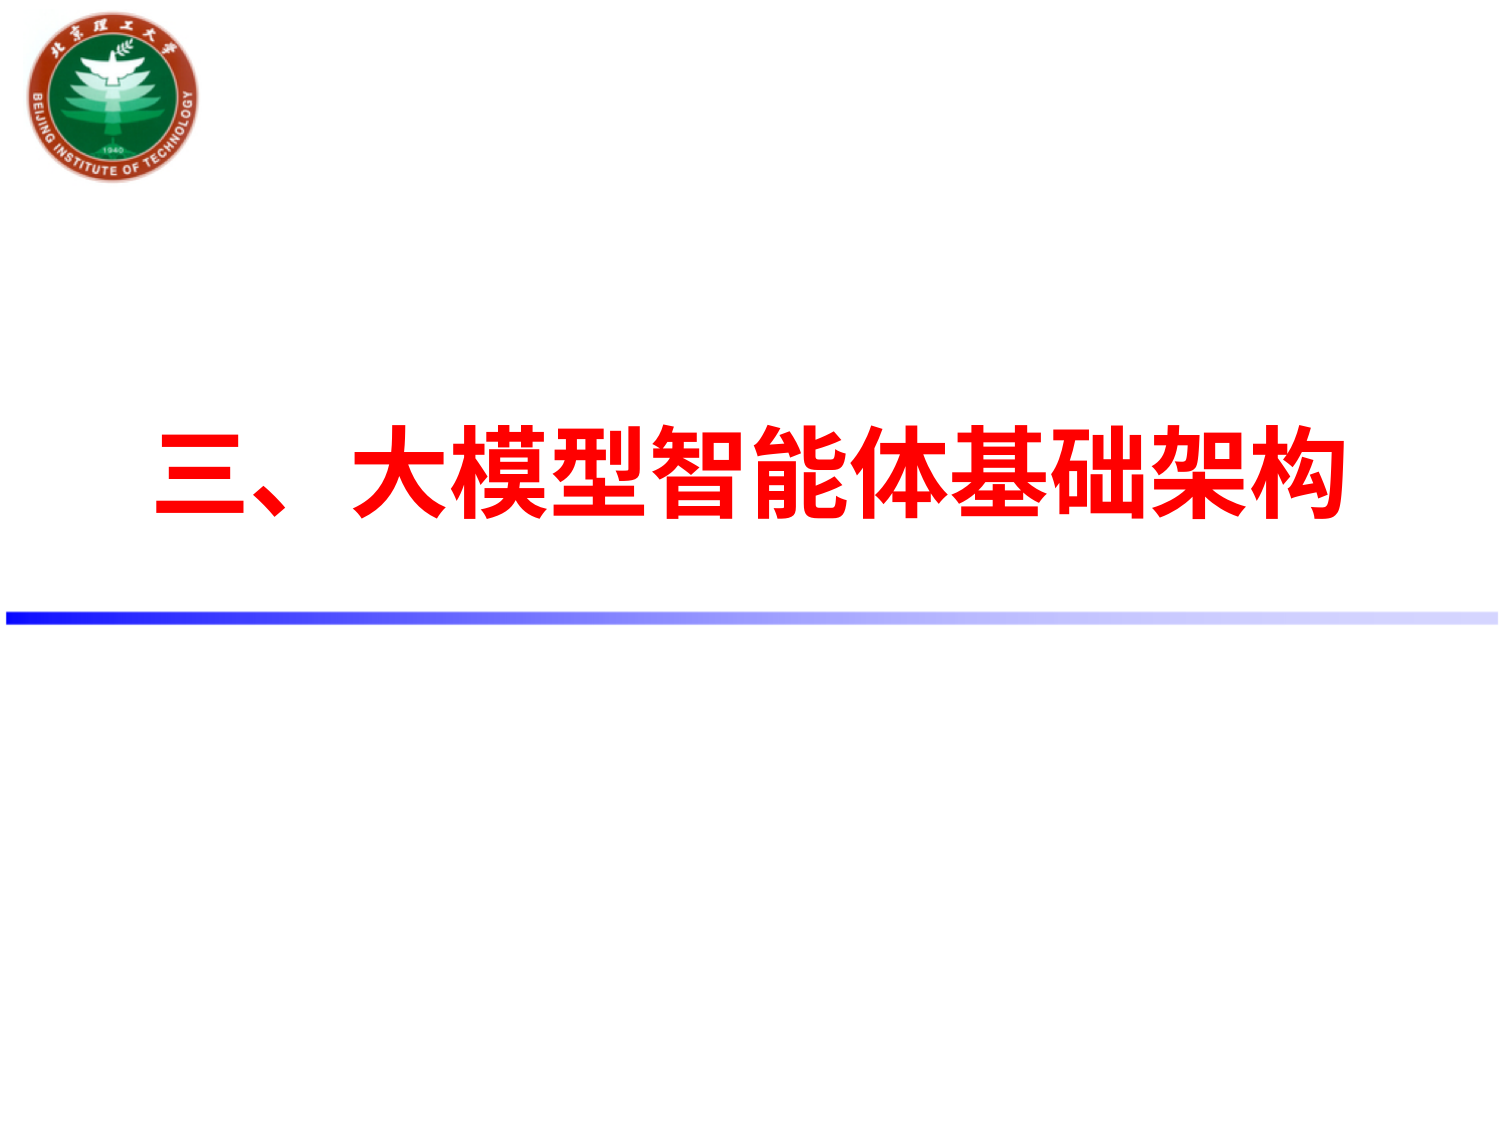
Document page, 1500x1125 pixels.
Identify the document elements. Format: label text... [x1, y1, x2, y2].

title 三、大模型智能体基础架构 [112, 349, 1388, 591]
picture [0, 597, 1500, 633]
picture [23, 9, 202, 187]
